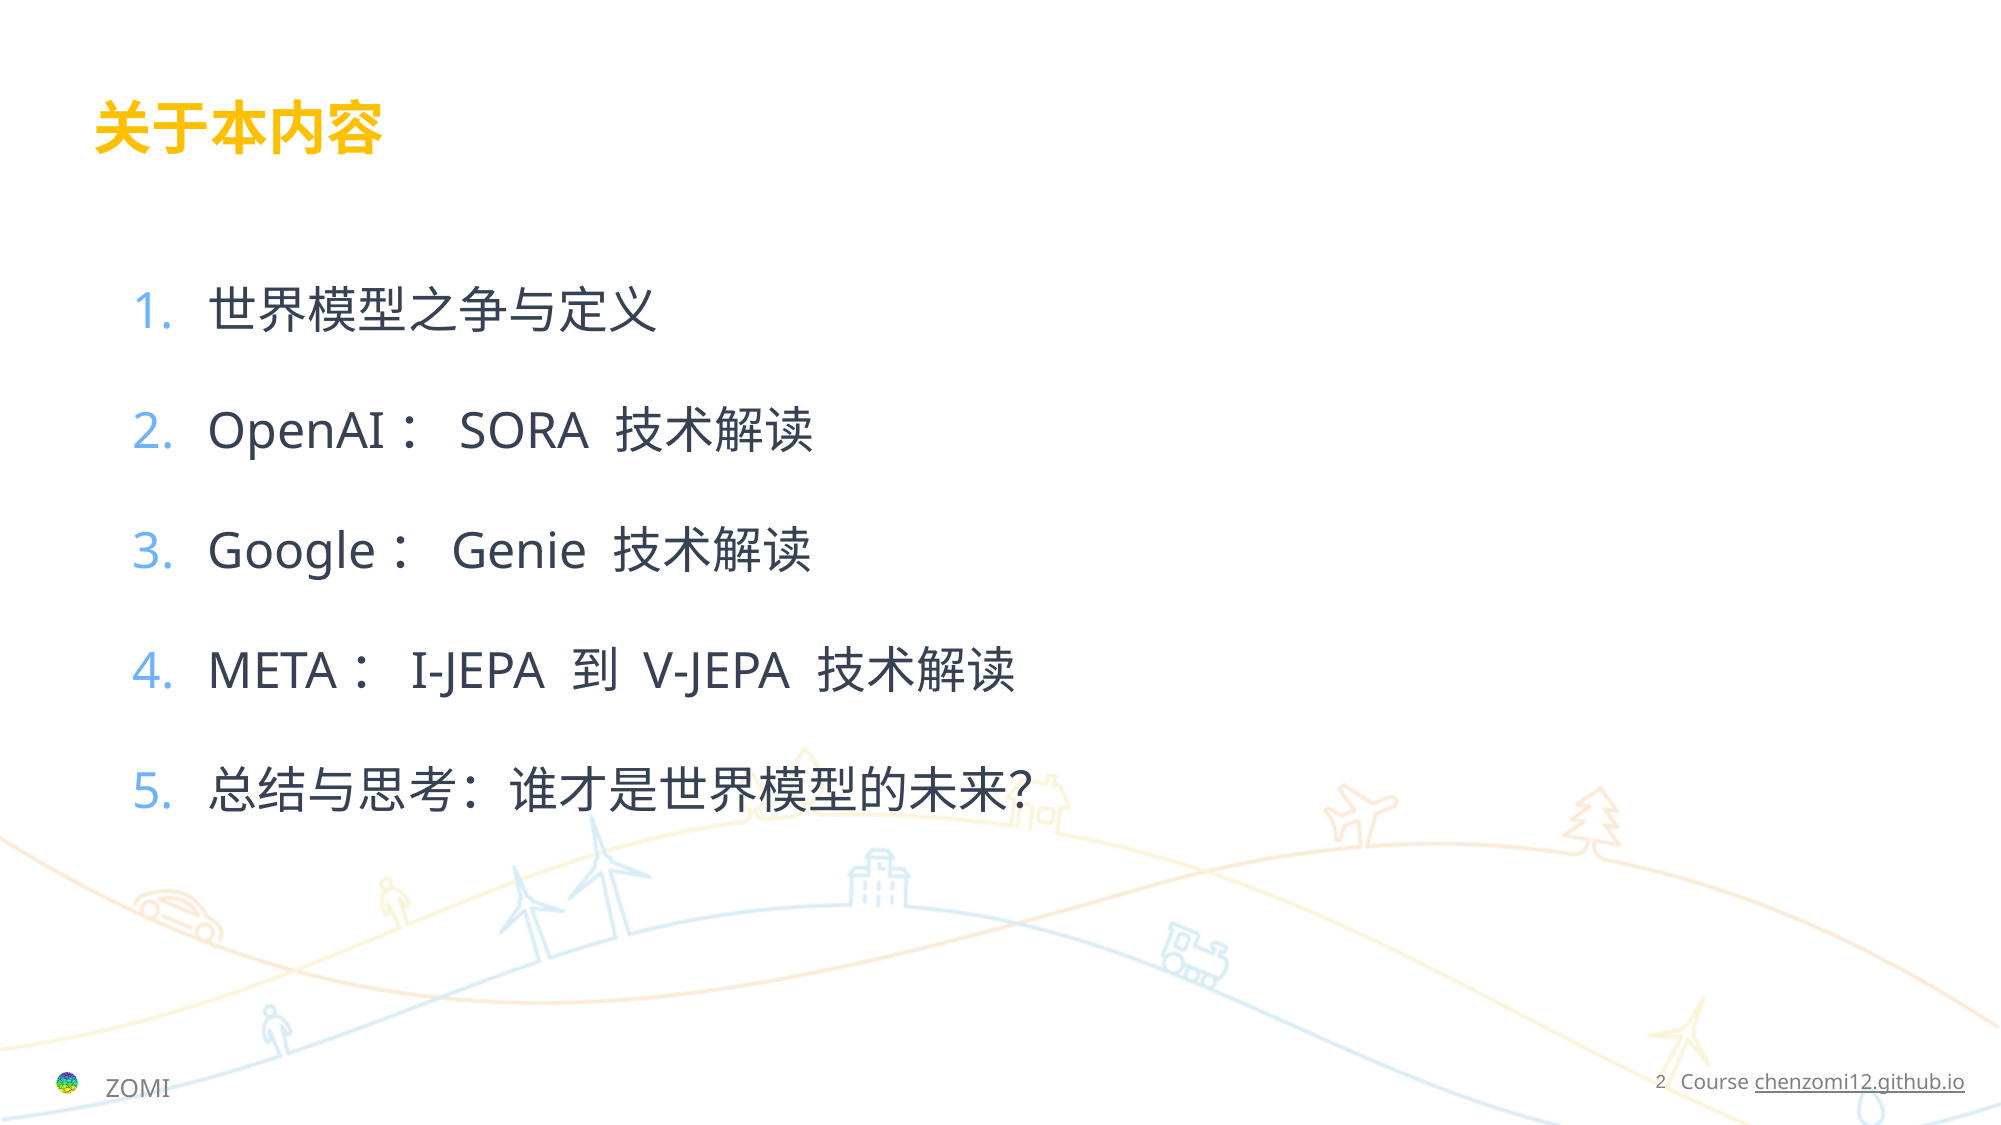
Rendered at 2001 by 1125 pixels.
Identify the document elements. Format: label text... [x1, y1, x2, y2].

picture [57, 1073, 77, 1093]
list 世界模型之争与定义 OpenAI：SORA 技术解读 Google：Genie 技术解读 META：I-JEPA 到 V-JEPA 技术解读 总结与思考：谁才是世界模型的未来？ [79, 210, 1910, 1033]
title 关于本内容 [79, 78, 1910, 175]
